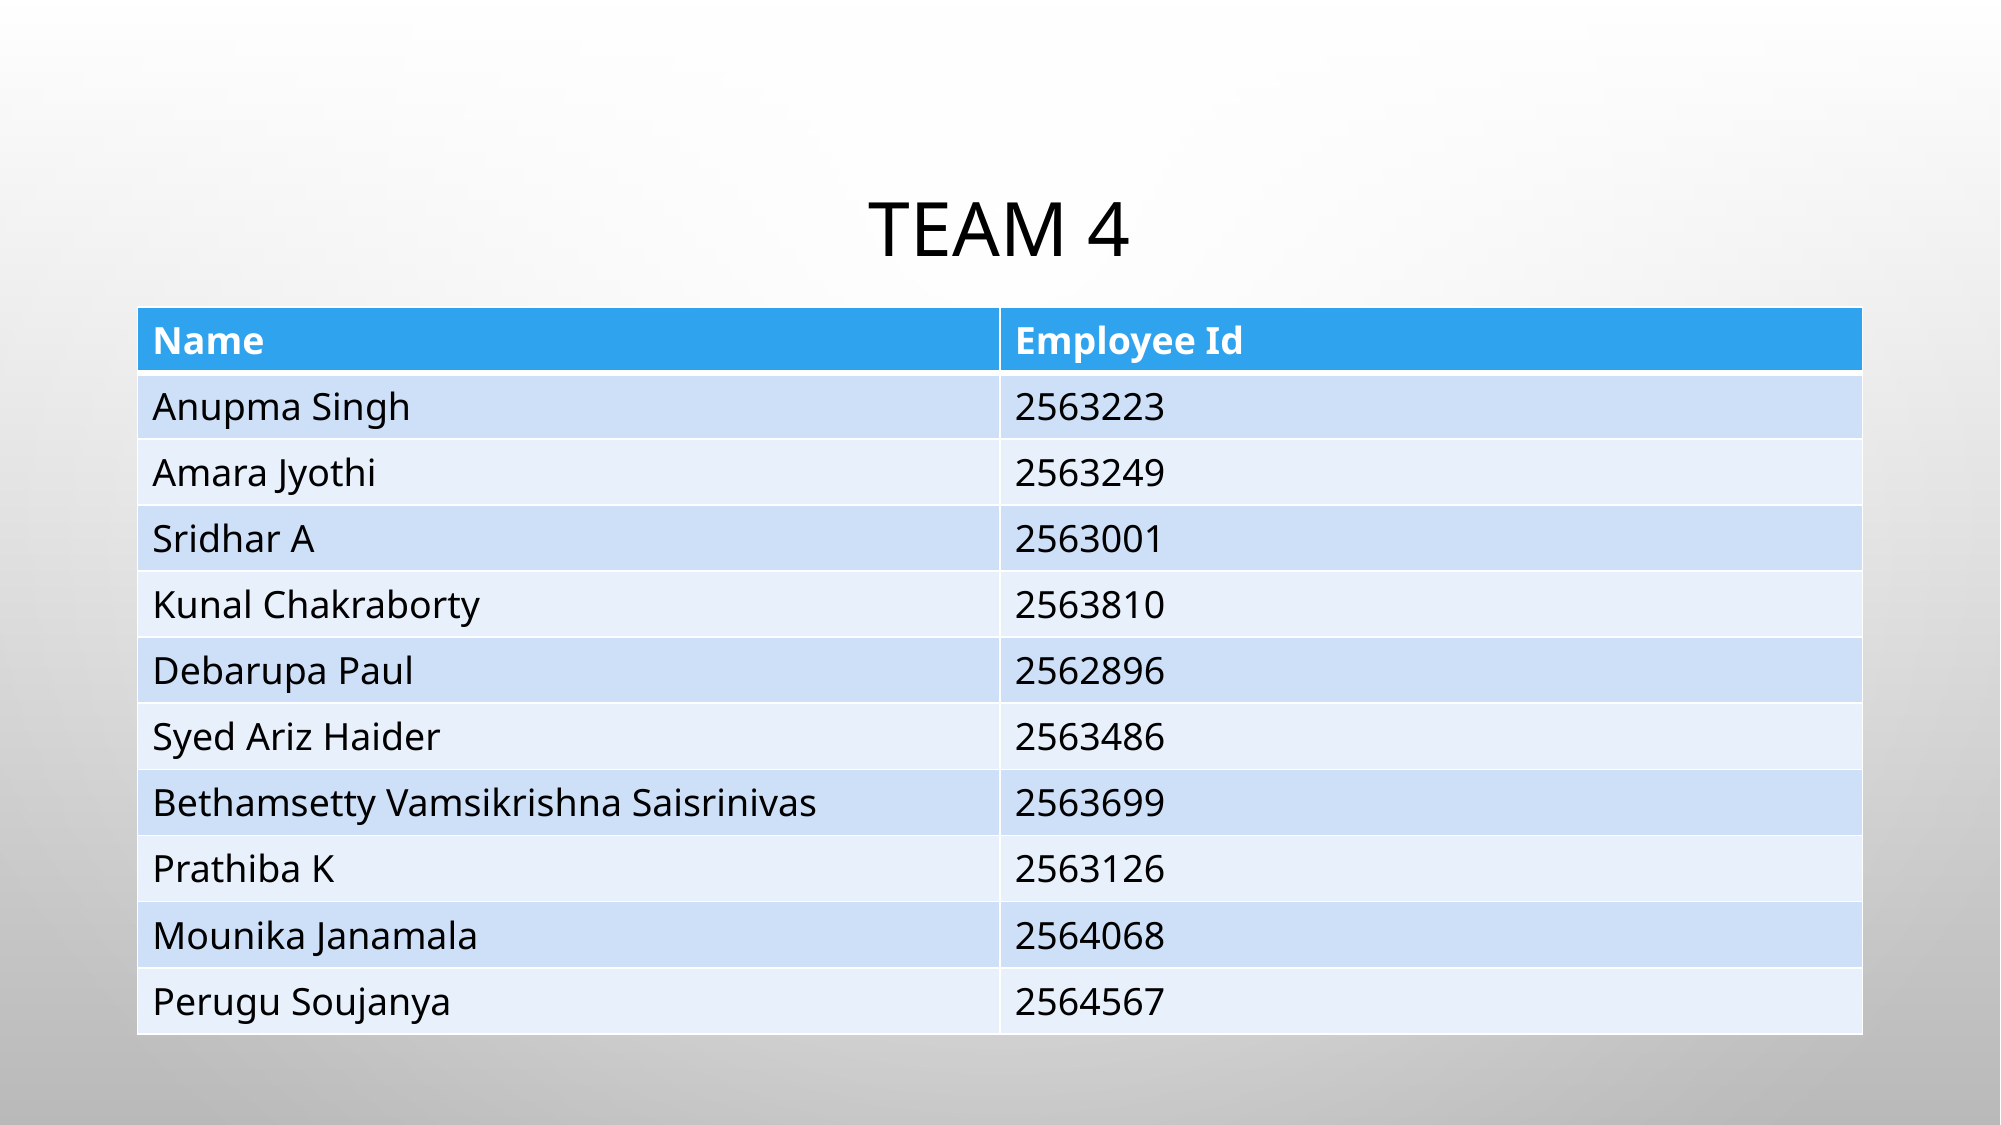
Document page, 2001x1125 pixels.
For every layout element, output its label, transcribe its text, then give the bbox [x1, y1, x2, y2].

table_cell 2564068 [1001, 902, 1862, 967]
table_cell Amara Jyothi [138, 440, 999, 504]
table_cell 2562896 [1001, 638, 1862, 702]
table_cell Perugu Soujanya [138, 969, 999, 1033]
table_cell Debarupa Paul [138, 638, 999, 702]
table_cell 2563699 [1001, 770, 1862, 835]
table_cell Syed Ariz Haider [138, 704, 999, 769]
table_cell 2563486 [1001, 704, 1862, 769]
table_cell 2563126 [1001, 836, 1862, 901]
table_cell Mounika Janamala [138, 902, 999, 967]
table_cell 2563810 [1001, 572, 1862, 636]
table_cell 2563249 [1001, 440, 1862, 504]
table_header Name [138, 308, 999, 370]
table_cell Sridhar A [138, 506, 999, 570]
title Team 4 [149, 101, 1851, 306]
table_cell Kunal Chakraborty [138, 572, 999, 636]
table_cell Prathiba K [138, 836, 999, 901]
table_cell Anupma Singh [138, 376, 999, 438]
picture [0, 0, 2000, 1125]
table_cell Bethamsetty Vamsikrishna Saisrinivas [138, 770, 999, 835]
table_cell 2563223 [1001, 376, 1862, 438]
table_cell 2563001 [1001, 506, 1862, 570]
table_header Employee Id [1001, 308, 1862, 370]
table_cell 2564567 [1001, 969, 1862, 1033]
